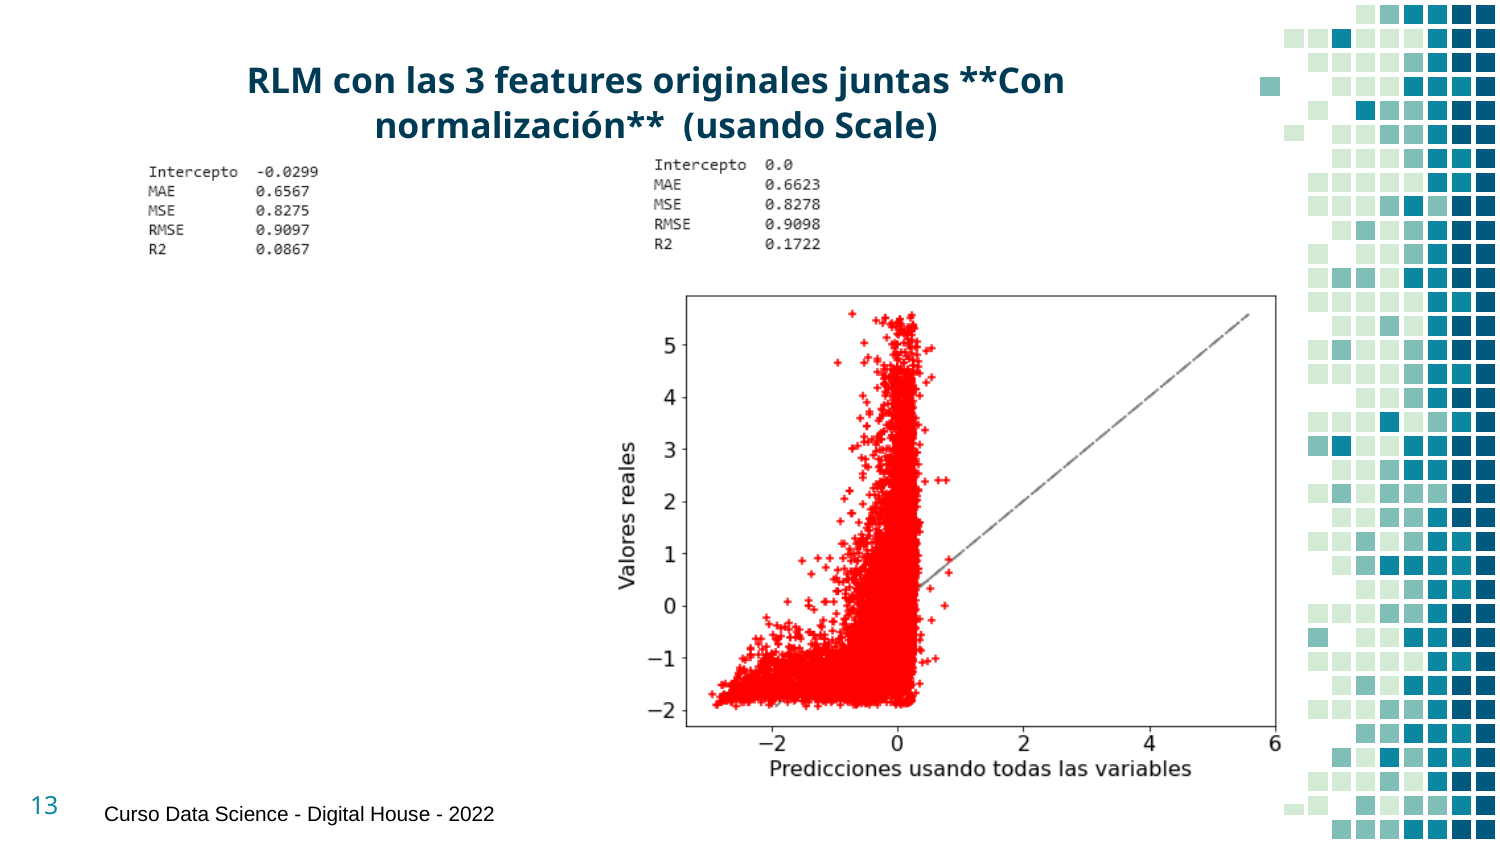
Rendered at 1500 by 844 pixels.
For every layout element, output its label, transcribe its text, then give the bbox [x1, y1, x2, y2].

text_box Curso Data Science - Digital House - 2022 [105, 788, 515, 839]
text_box RLM con las 3 features originales juntas **Con normalización** (usando Scale) [193, 39, 1119, 161]
slide_number 13 [15, 774, 105, 839]
picture [575, 141, 1307, 805]
picture [126, 141, 366, 284]
